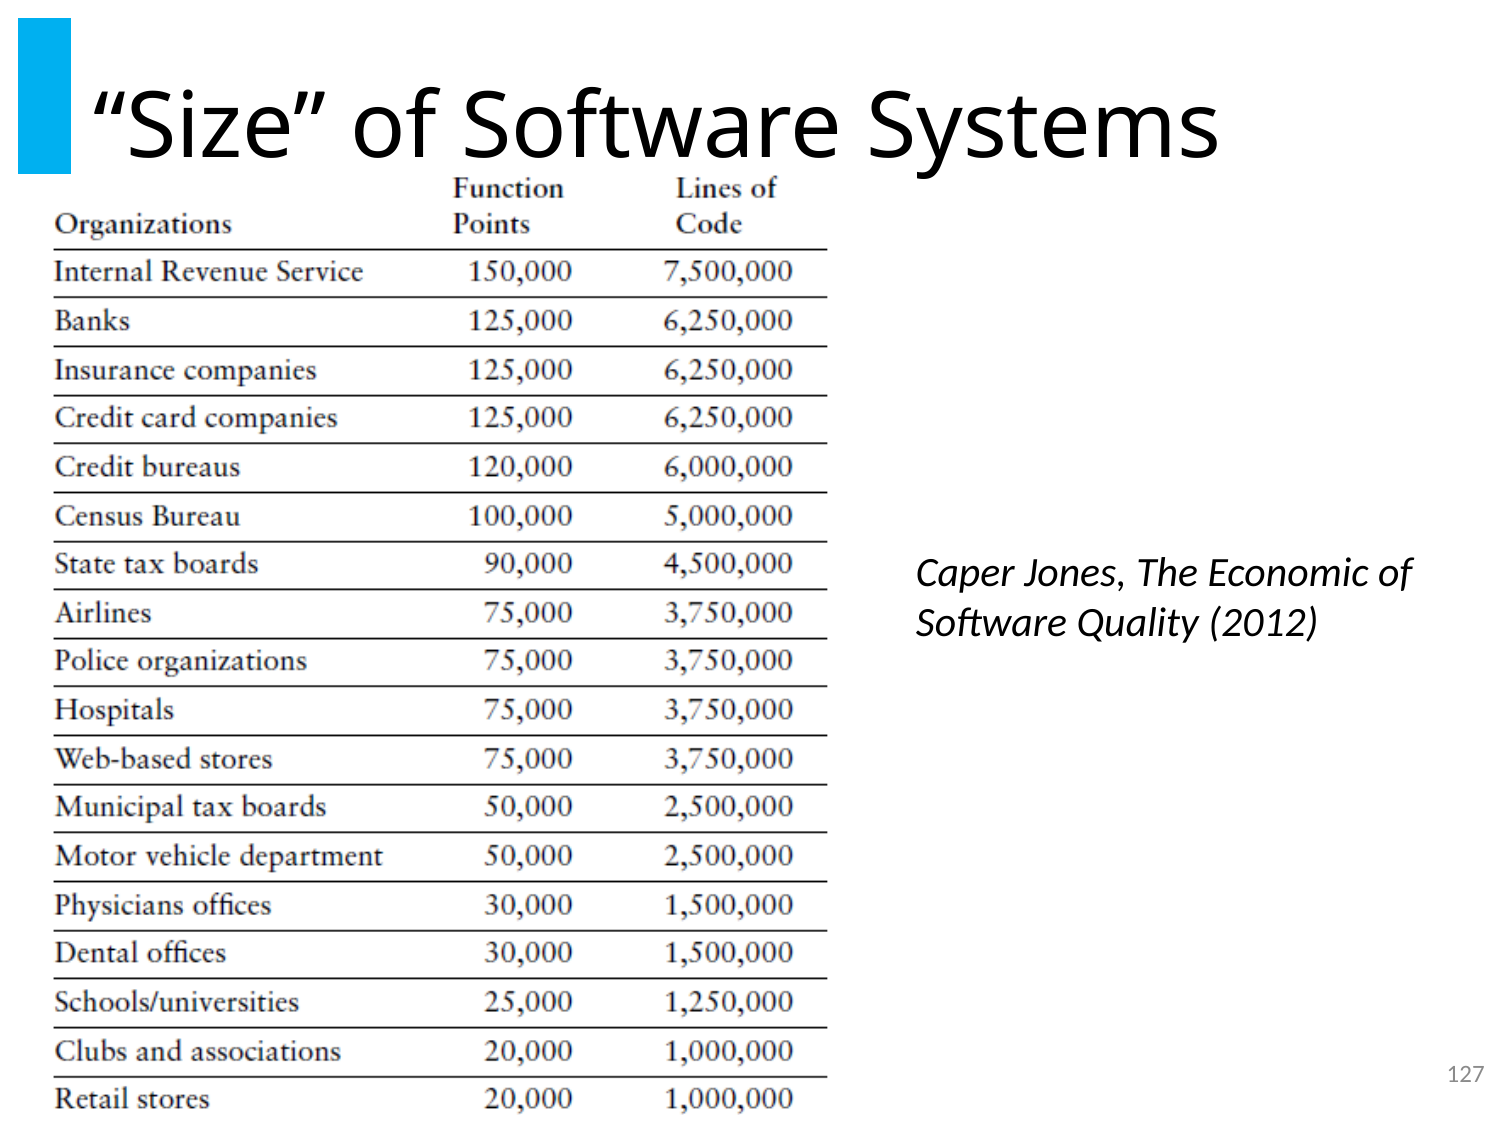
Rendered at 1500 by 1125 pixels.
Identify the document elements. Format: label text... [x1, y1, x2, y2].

slide_number 127 [1162, 1042, 1500, 1103]
text_box Caper Jones, The Economic of Software Quality (2012) [901, 537, 1450, 653]
picture [12, 174, 828, 1115]
title “Size” of Software Systems [78, 19, 1443, 237]
